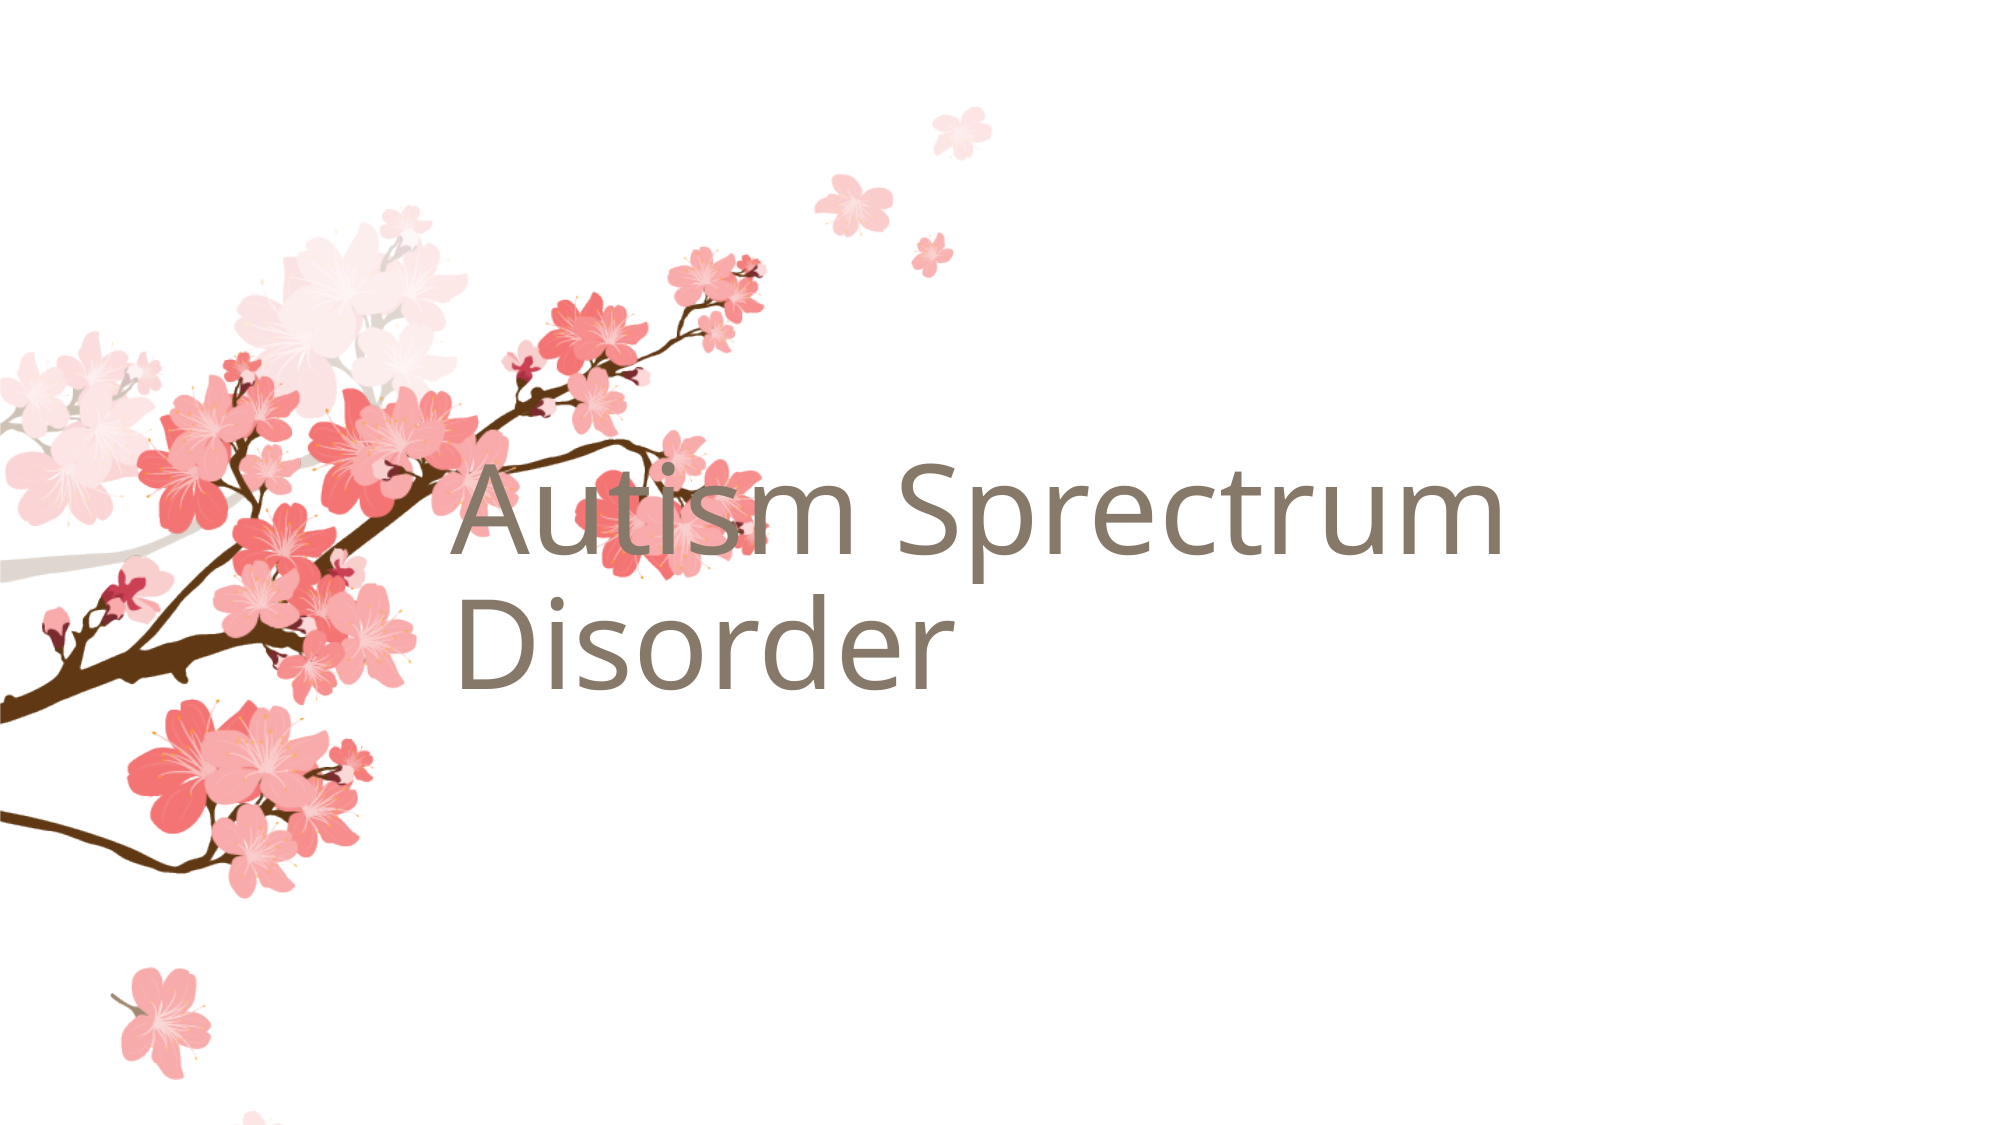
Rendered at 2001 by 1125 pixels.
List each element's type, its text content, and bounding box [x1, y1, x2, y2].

picture [0, 76, 1014, 1125]
title Autism Sprectrum Disorder [435, 539, 1863, 725]
